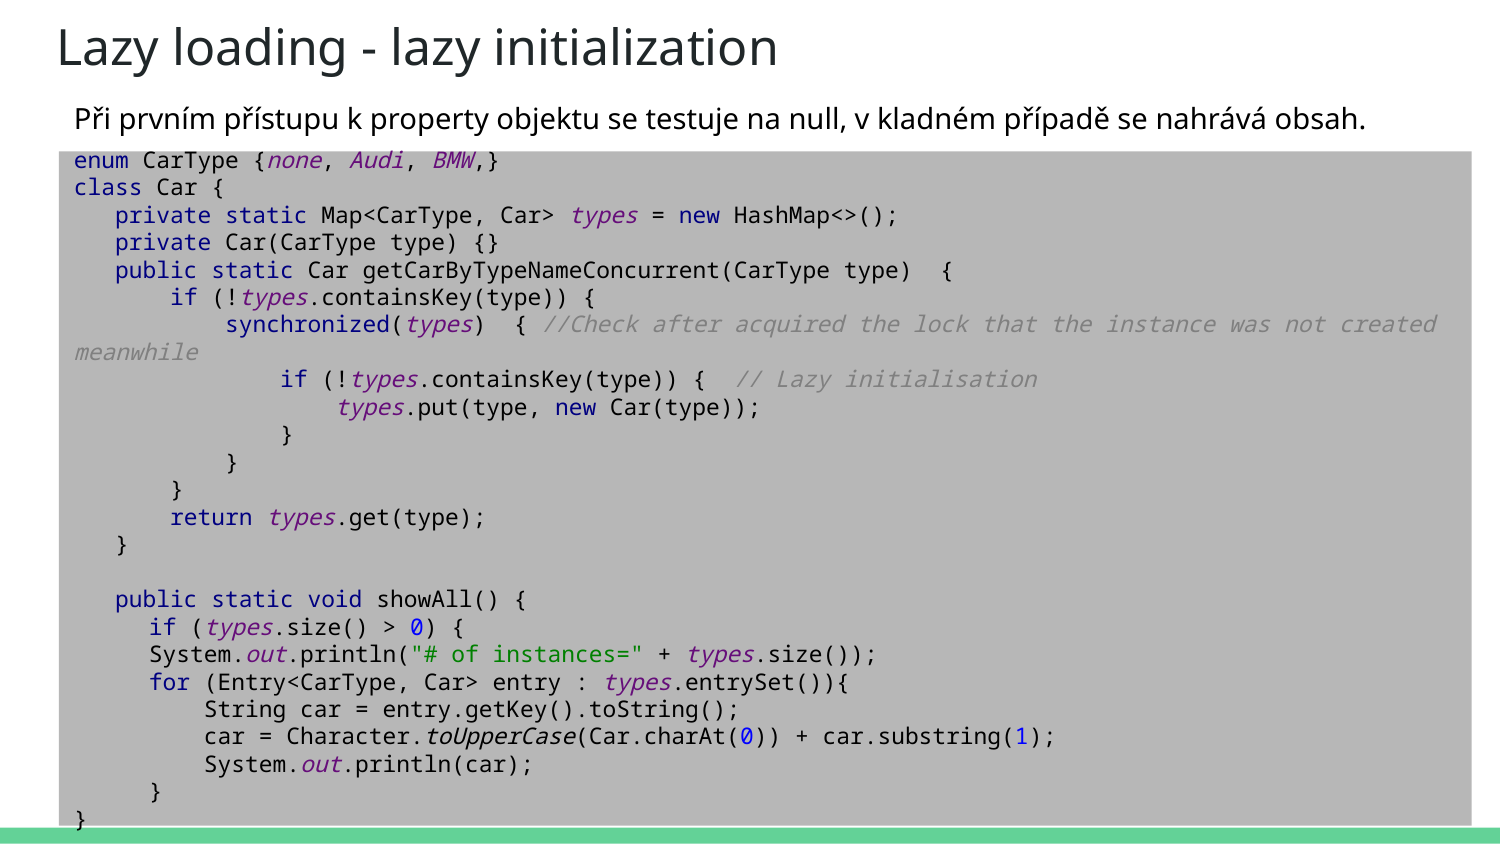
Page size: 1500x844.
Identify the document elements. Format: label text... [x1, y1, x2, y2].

title Lazy loading - lazy initialization [41, 0, 1439, 94]
text_box enum CarType {none, Audi, BMW,} class Car { private static Map<CarType, Car> types = new HashMap<>(); private Car(CarType type) {} public static Car getCarByTypeNameConcurrent(CarType type) { if (!types.containsKey(type)) { synchronized(types) { //Check after acquired the lock that the instance was not created meanwhile if (!types.containsKey(type)) { // Lazy initialisation types.put(type, new Car(type)); } } } return types.get(type); } public static void showAll() { if (types.size() > 0) { System.out.println("# of instances=" + types.size()); for (Entry<CarType, Car> entry : types.entrySet()){ String car = entry.getKey().toString(); car = Character.toUpperCase(Car.charAt(0)) + car.substring(1); System.out.println(car); } } [58, 151, 1472, 826]
text_box Při prvním přístupu k property objektu se testuje na null, v kladném případě se nahrává obsah. [58, 94, 1429, 152]
